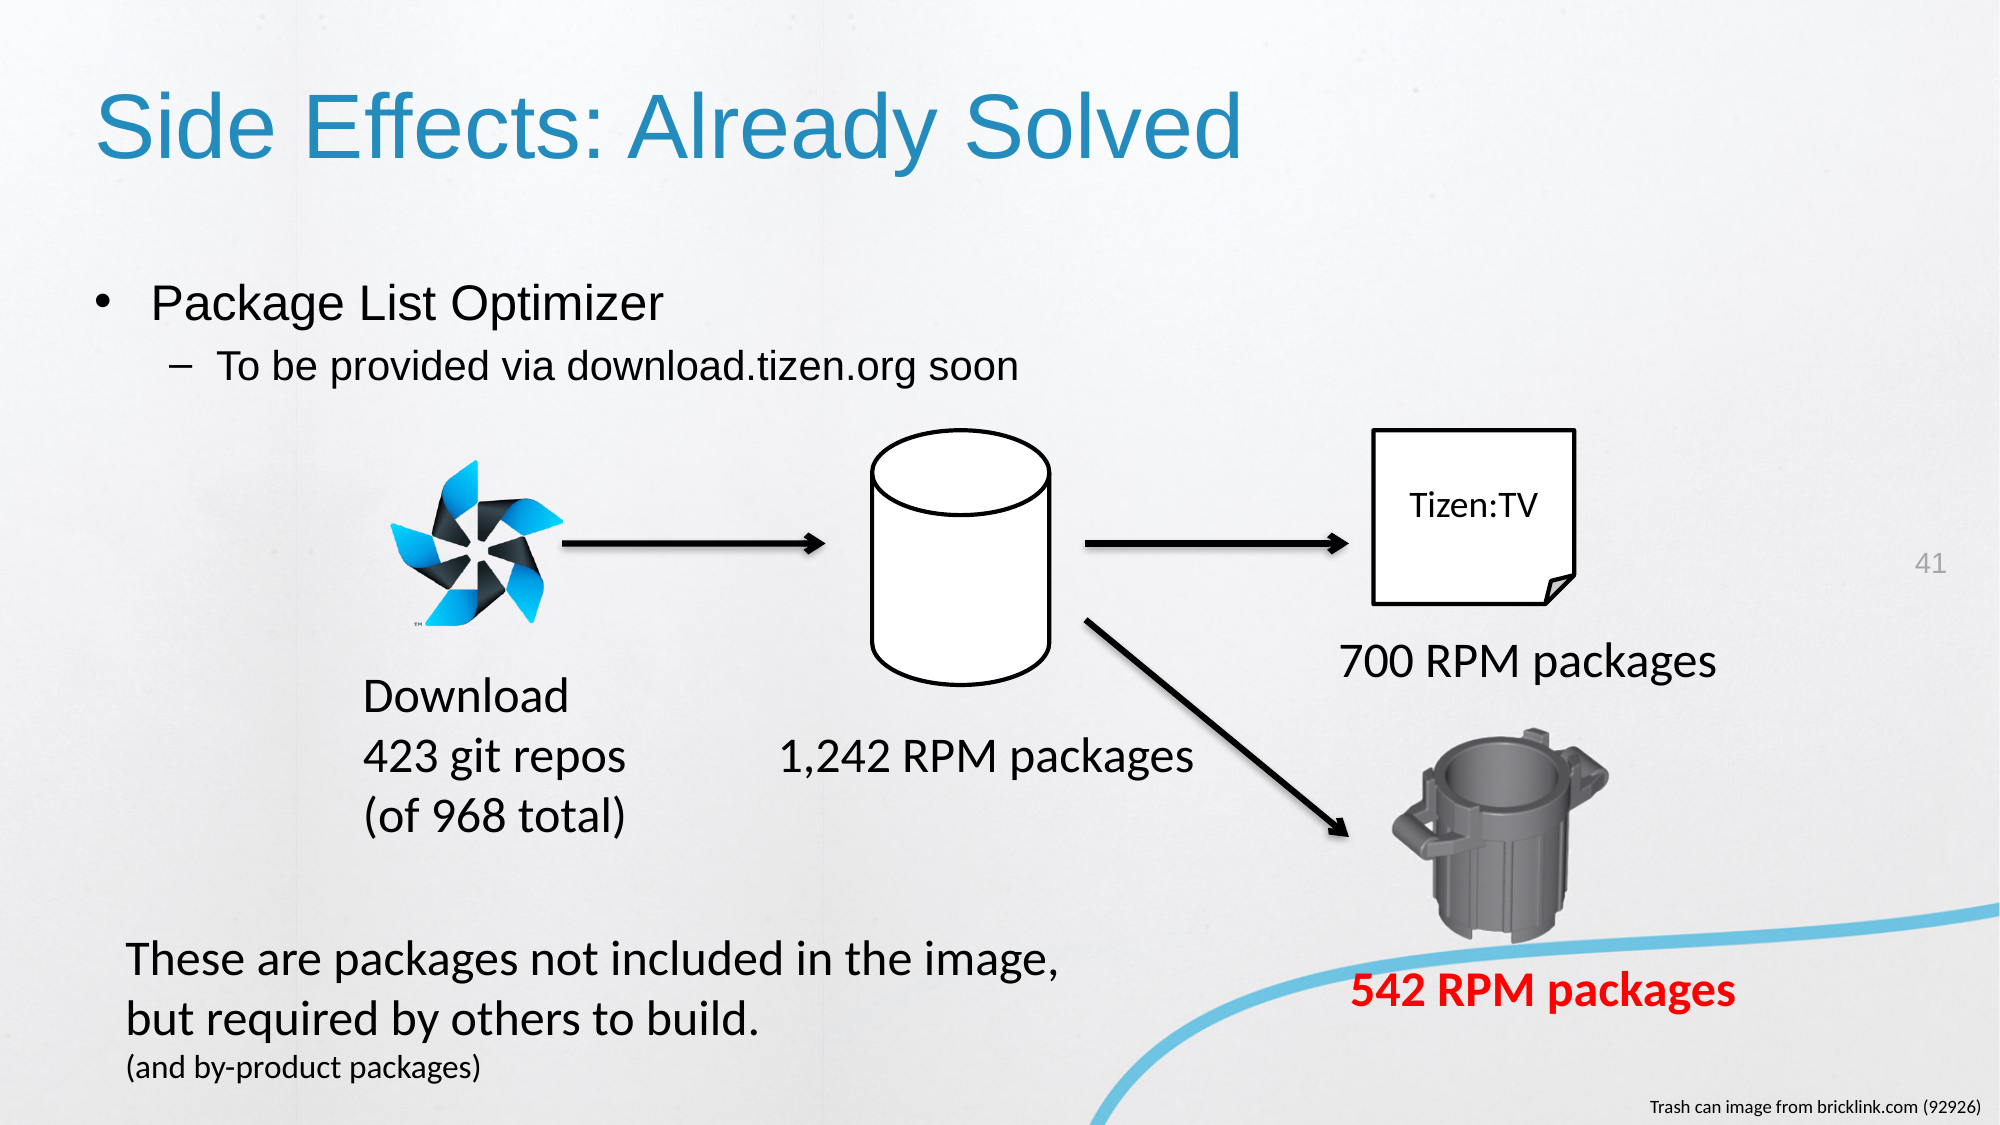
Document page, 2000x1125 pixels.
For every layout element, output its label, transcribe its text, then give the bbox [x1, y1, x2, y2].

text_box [1085, 619, 1350, 838]
text_box 1,242 RPM packages [762, 715, 1080, 791]
text_box [870, 428, 1052, 688]
text_box 700 RPM packages [1350, 619, 1733, 695]
text_box Trash can image from bricklink.com (92926) [1635, 1087, 1997, 1125]
list Package List Optimizer To be provided via download.tizen.org soon [79, 262, 1726, 1005]
text_box Download 423 git repos (of 968 total) [347, 654, 643, 850]
text_box 542 RPM packages [1335, 948, 1752, 1024]
picture [0, 0, 2000, 1125]
title Side Effects: Already Solved [79, 59, 1747, 184]
text_box These are packages not included in the image, but required by others to build. (and by-product packages) [110, 918, 1076, 1093]
text_box Tizen:TV [1371, 428, 1577, 607]
